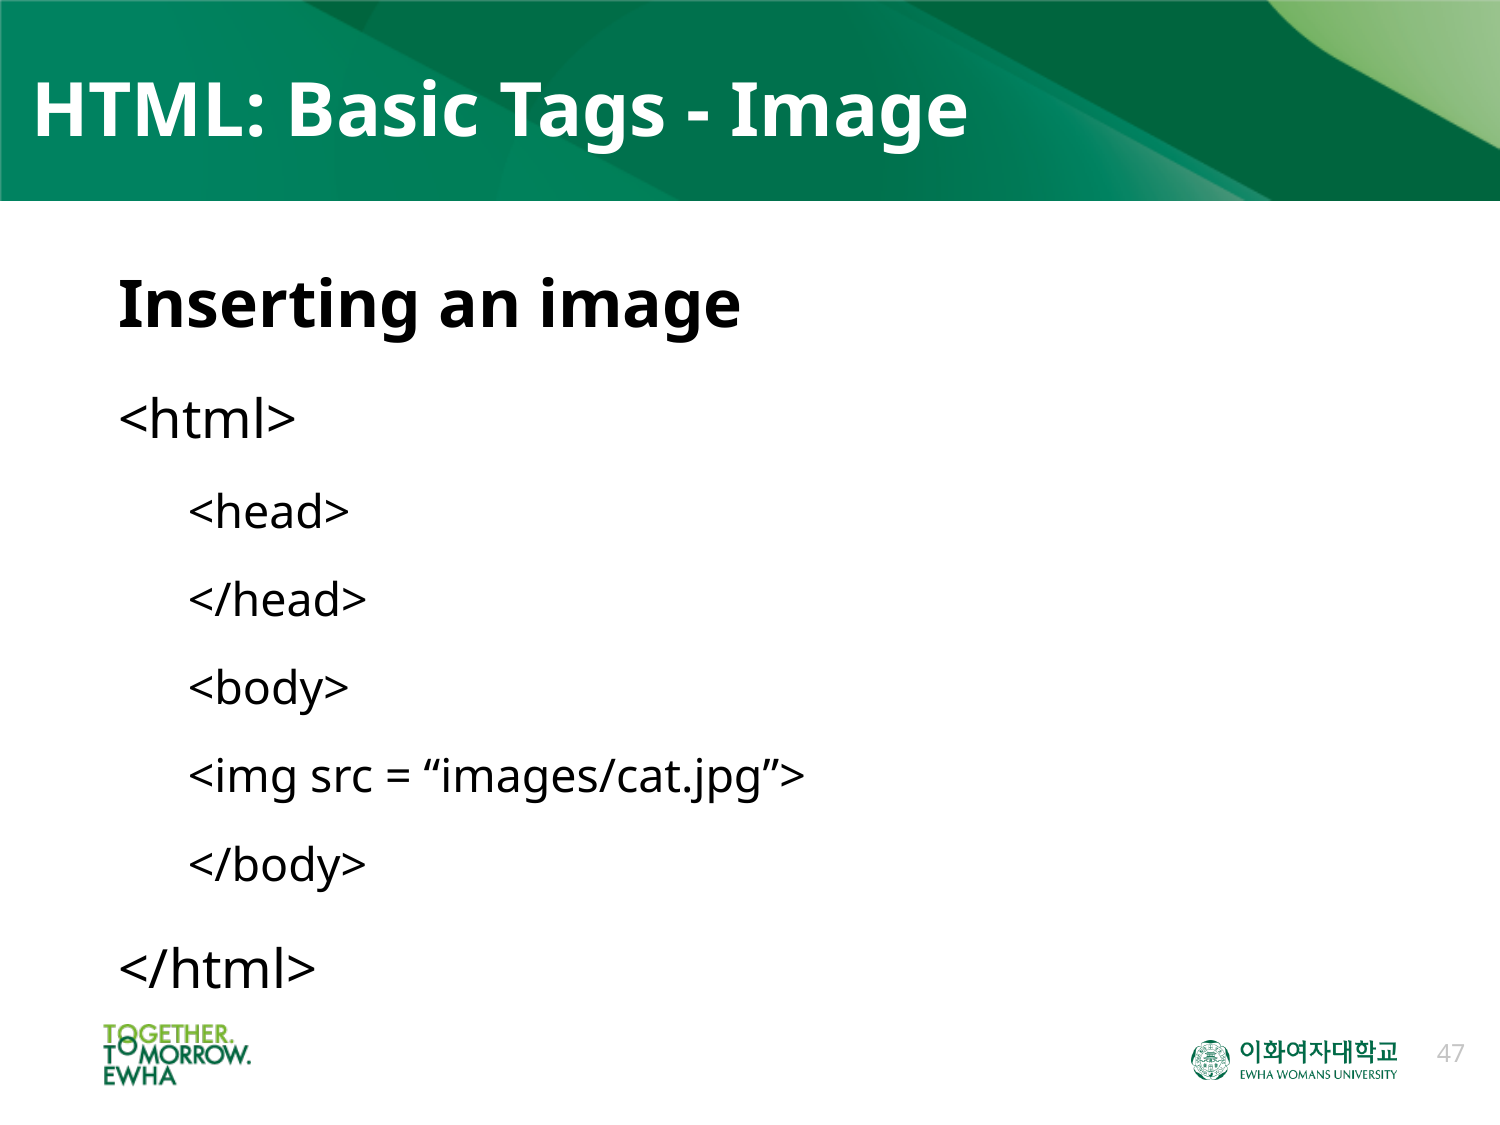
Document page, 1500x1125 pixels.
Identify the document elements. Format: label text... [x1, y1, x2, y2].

picture [0, 0, 1500, 201]
title HTML: Basic Tags - Image [16, 4, 1481, 222]
slide_number 47 [1142, 1024, 1481, 1085]
picture [103, 1024, 251, 1087]
list Inserting an image <html> <head> </head> <body> <img src = “images/cat.jpg”> </body> </html> [103, 238, 1463, 1014]
